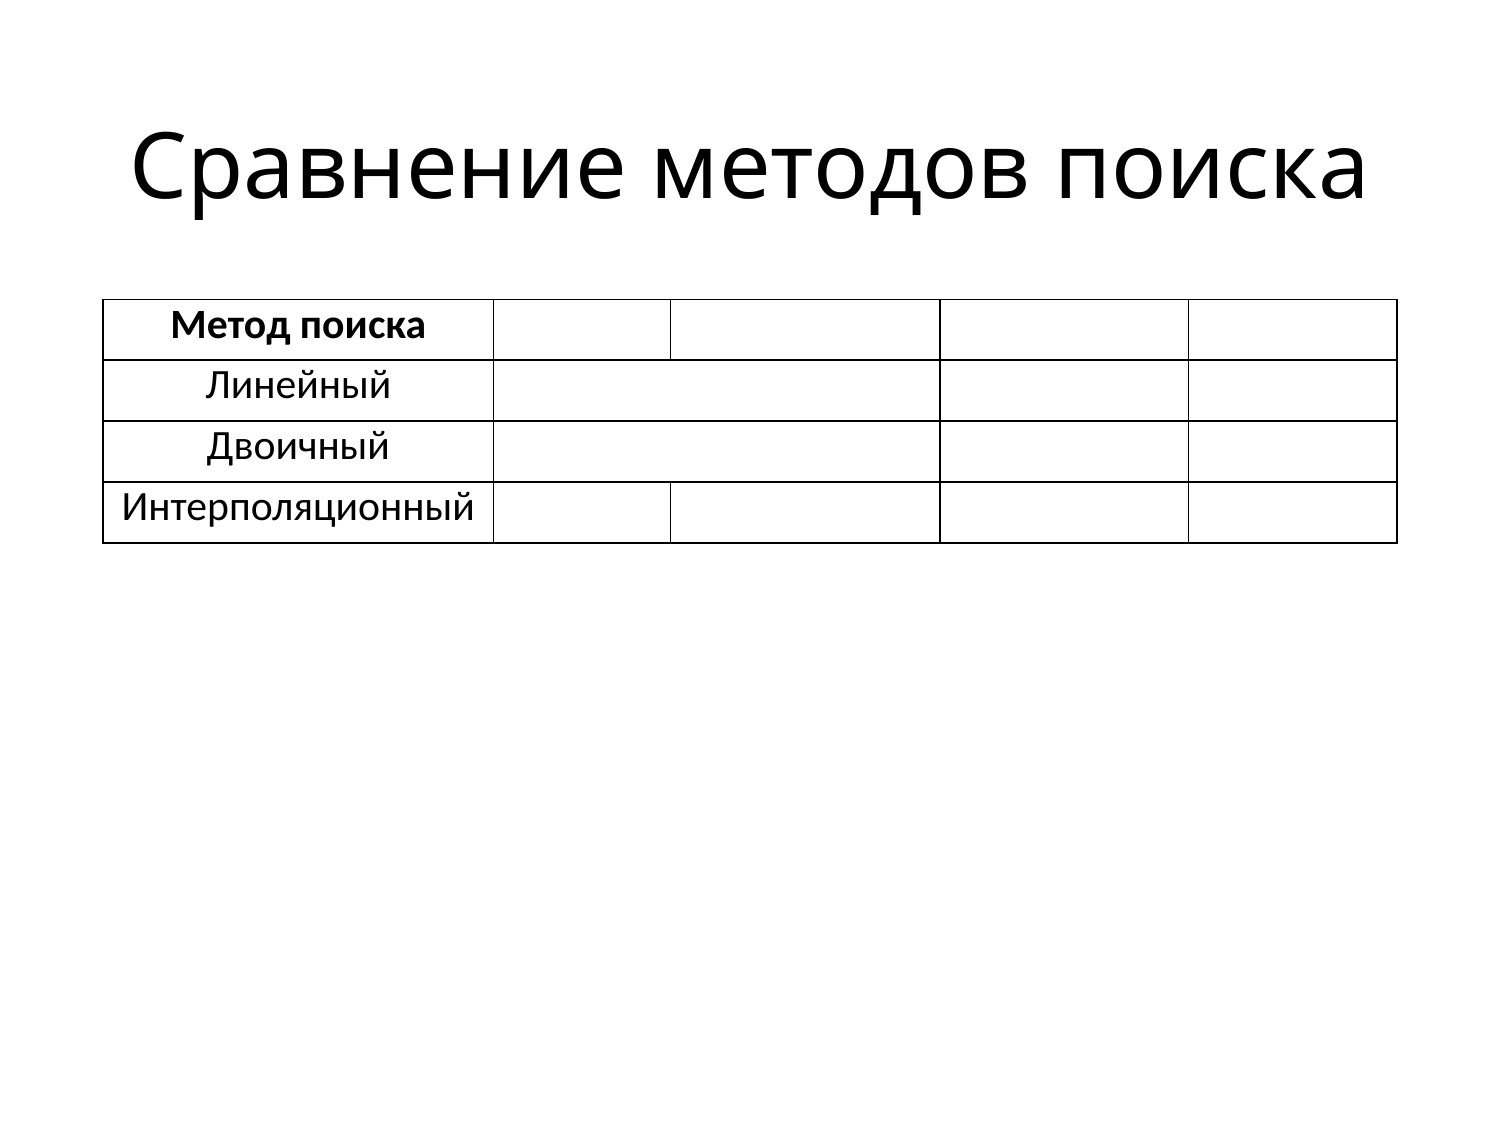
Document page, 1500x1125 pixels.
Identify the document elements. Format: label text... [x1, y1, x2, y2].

title Сравнение методов поиска [103, 59, 1397, 278]
